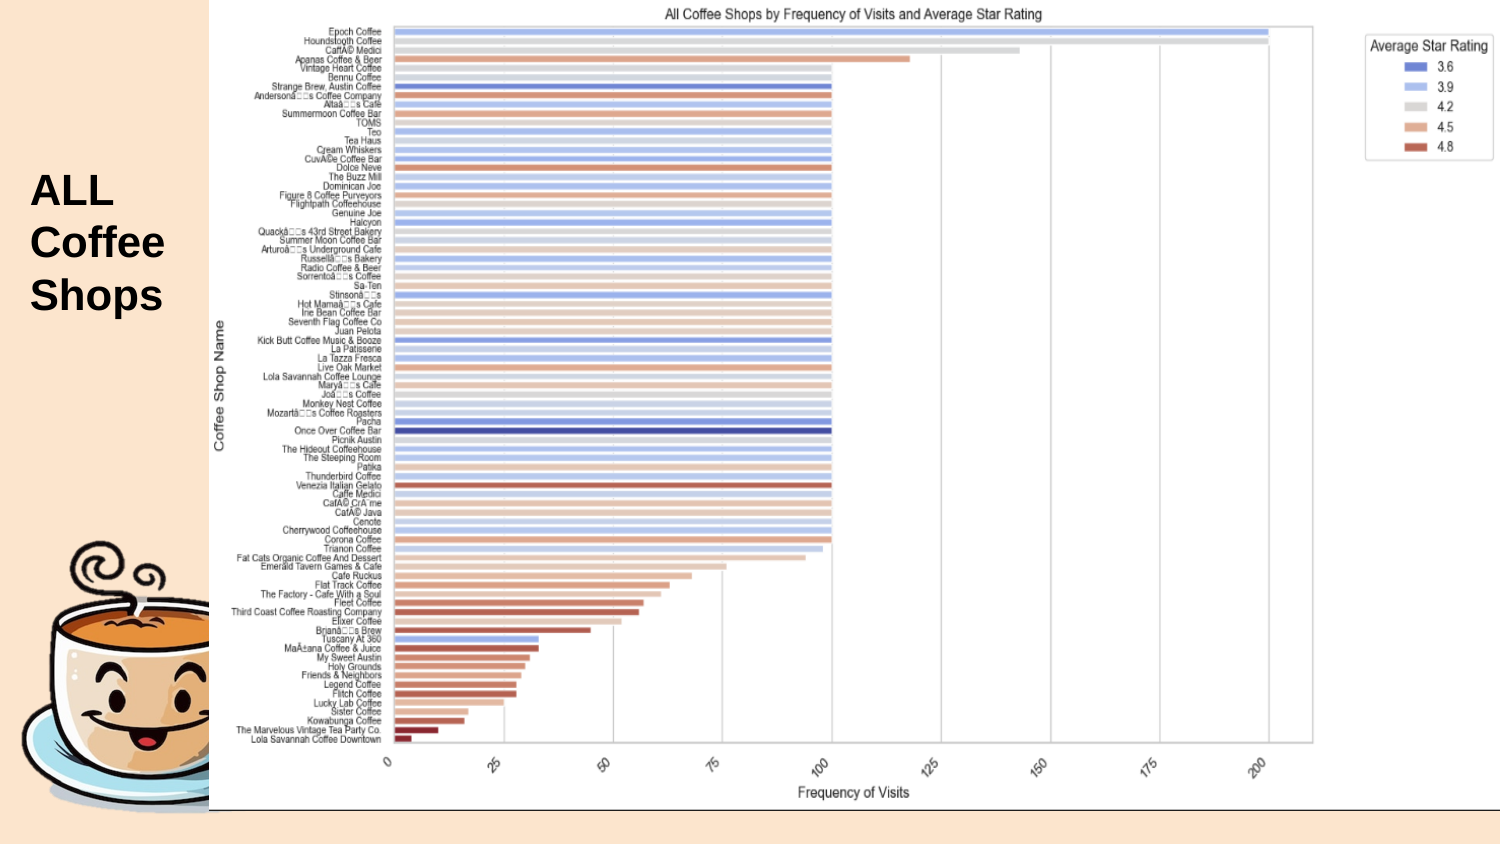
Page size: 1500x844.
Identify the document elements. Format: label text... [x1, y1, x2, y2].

picture [0, 0, 1500, 844]
title ALL Coffee Shops [14, 146, 183, 437]
